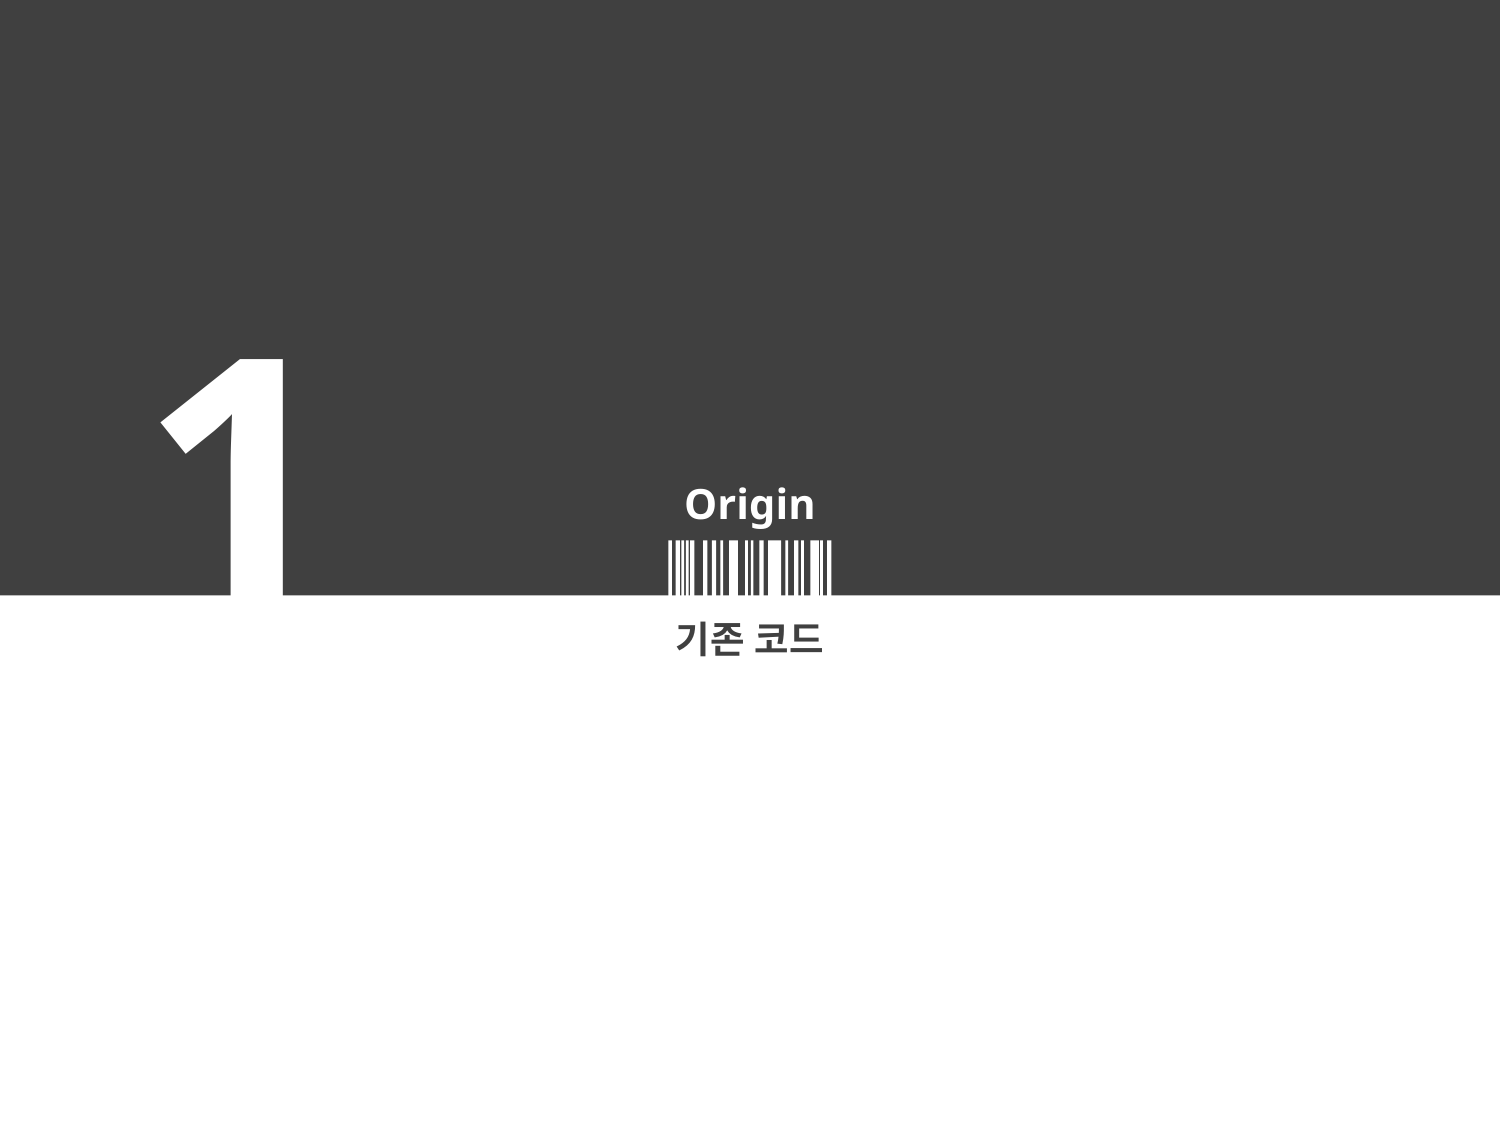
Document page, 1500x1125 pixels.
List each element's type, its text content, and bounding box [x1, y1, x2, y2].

text_box Origin [539, 470, 961, 535]
text_box 1 [125, 252, 392, 683]
text_box 기존 코드 [539, 608, 961, 668]
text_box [668, 540, 832, 605]
text_box [0, 0, 1500, 597]
